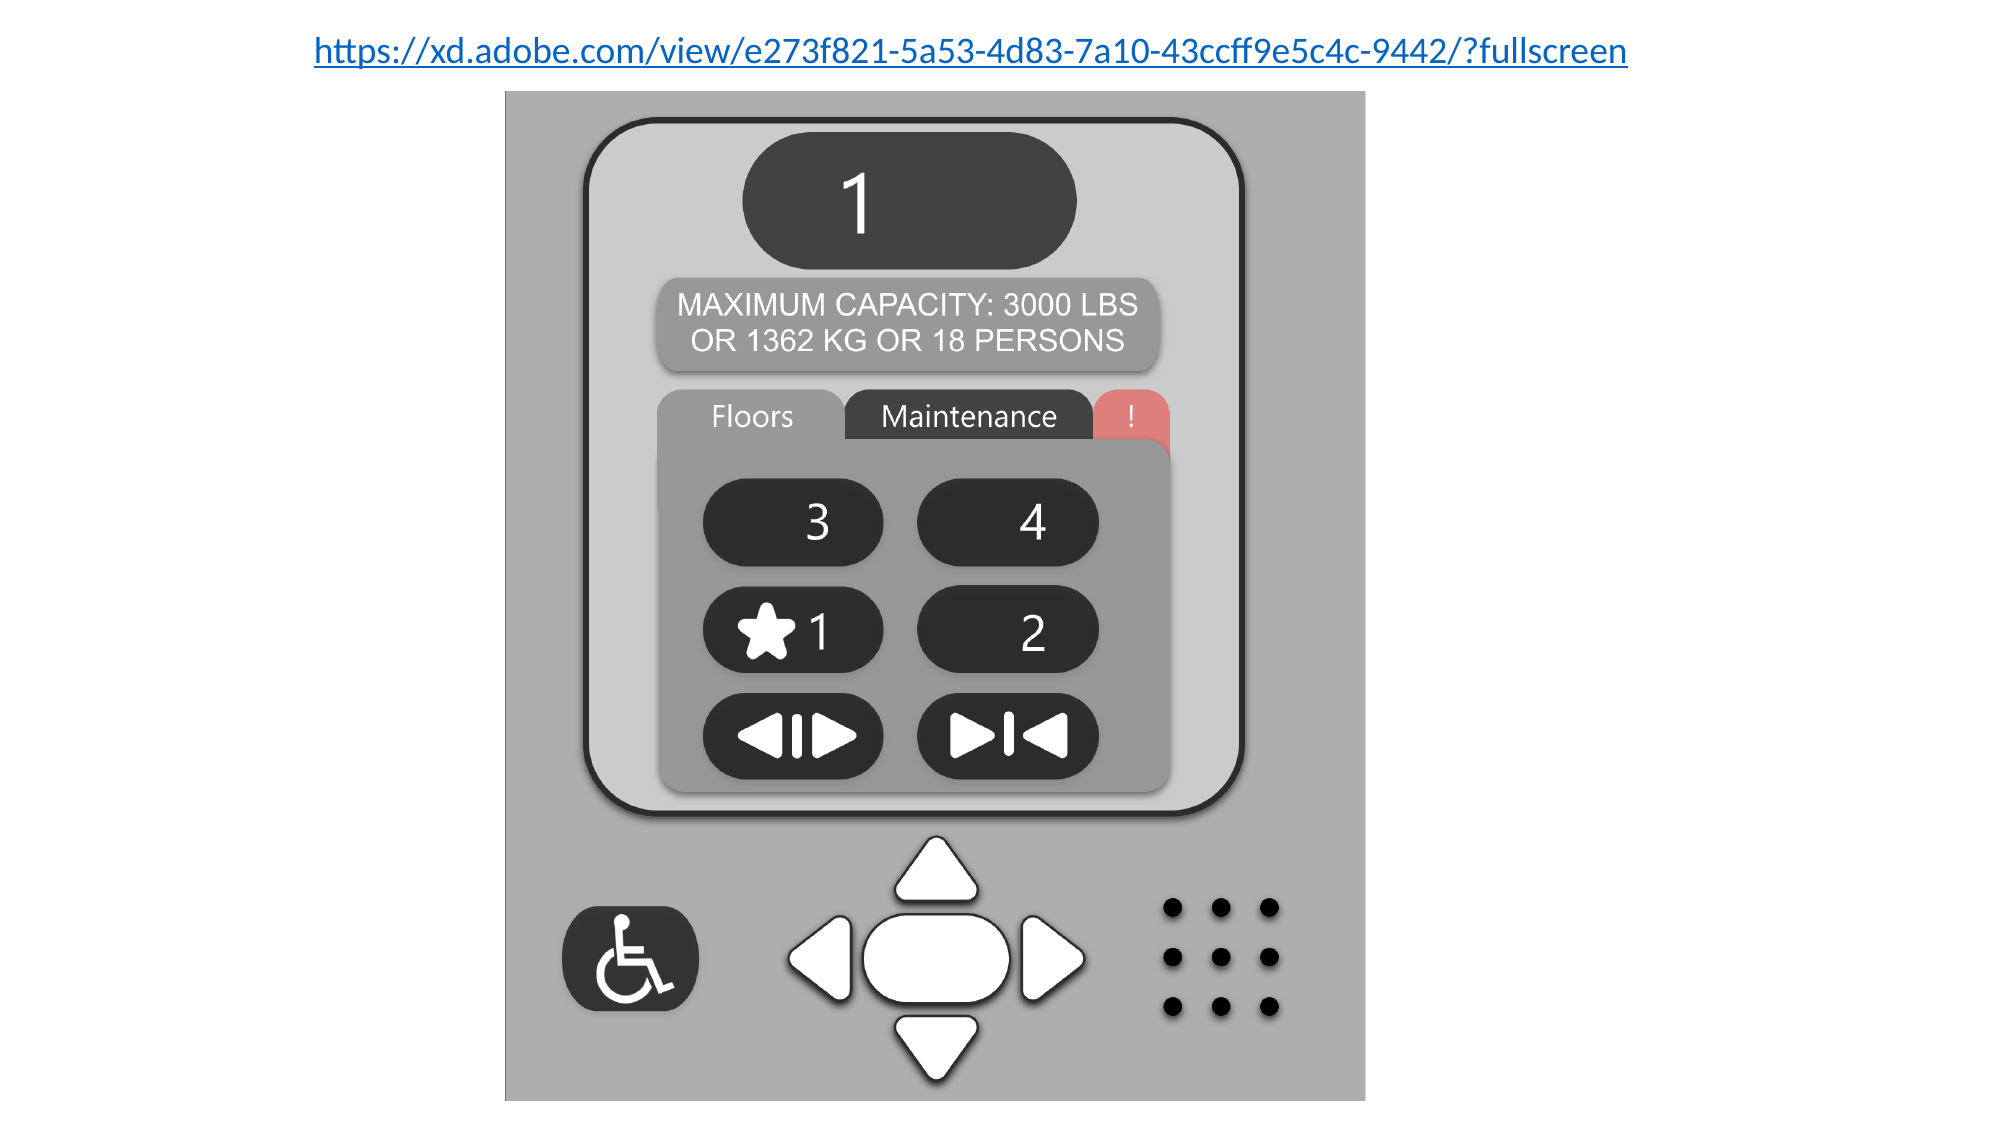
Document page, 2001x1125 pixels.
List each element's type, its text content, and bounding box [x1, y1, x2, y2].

text_box https://xd.adobe.com/view/e273f821-5a53-4d83-7a10-43ccff9e5c4c-9442/?fullscreen [299, 18, 1703, 79]
picture [497, 91, 1375, 1112]
